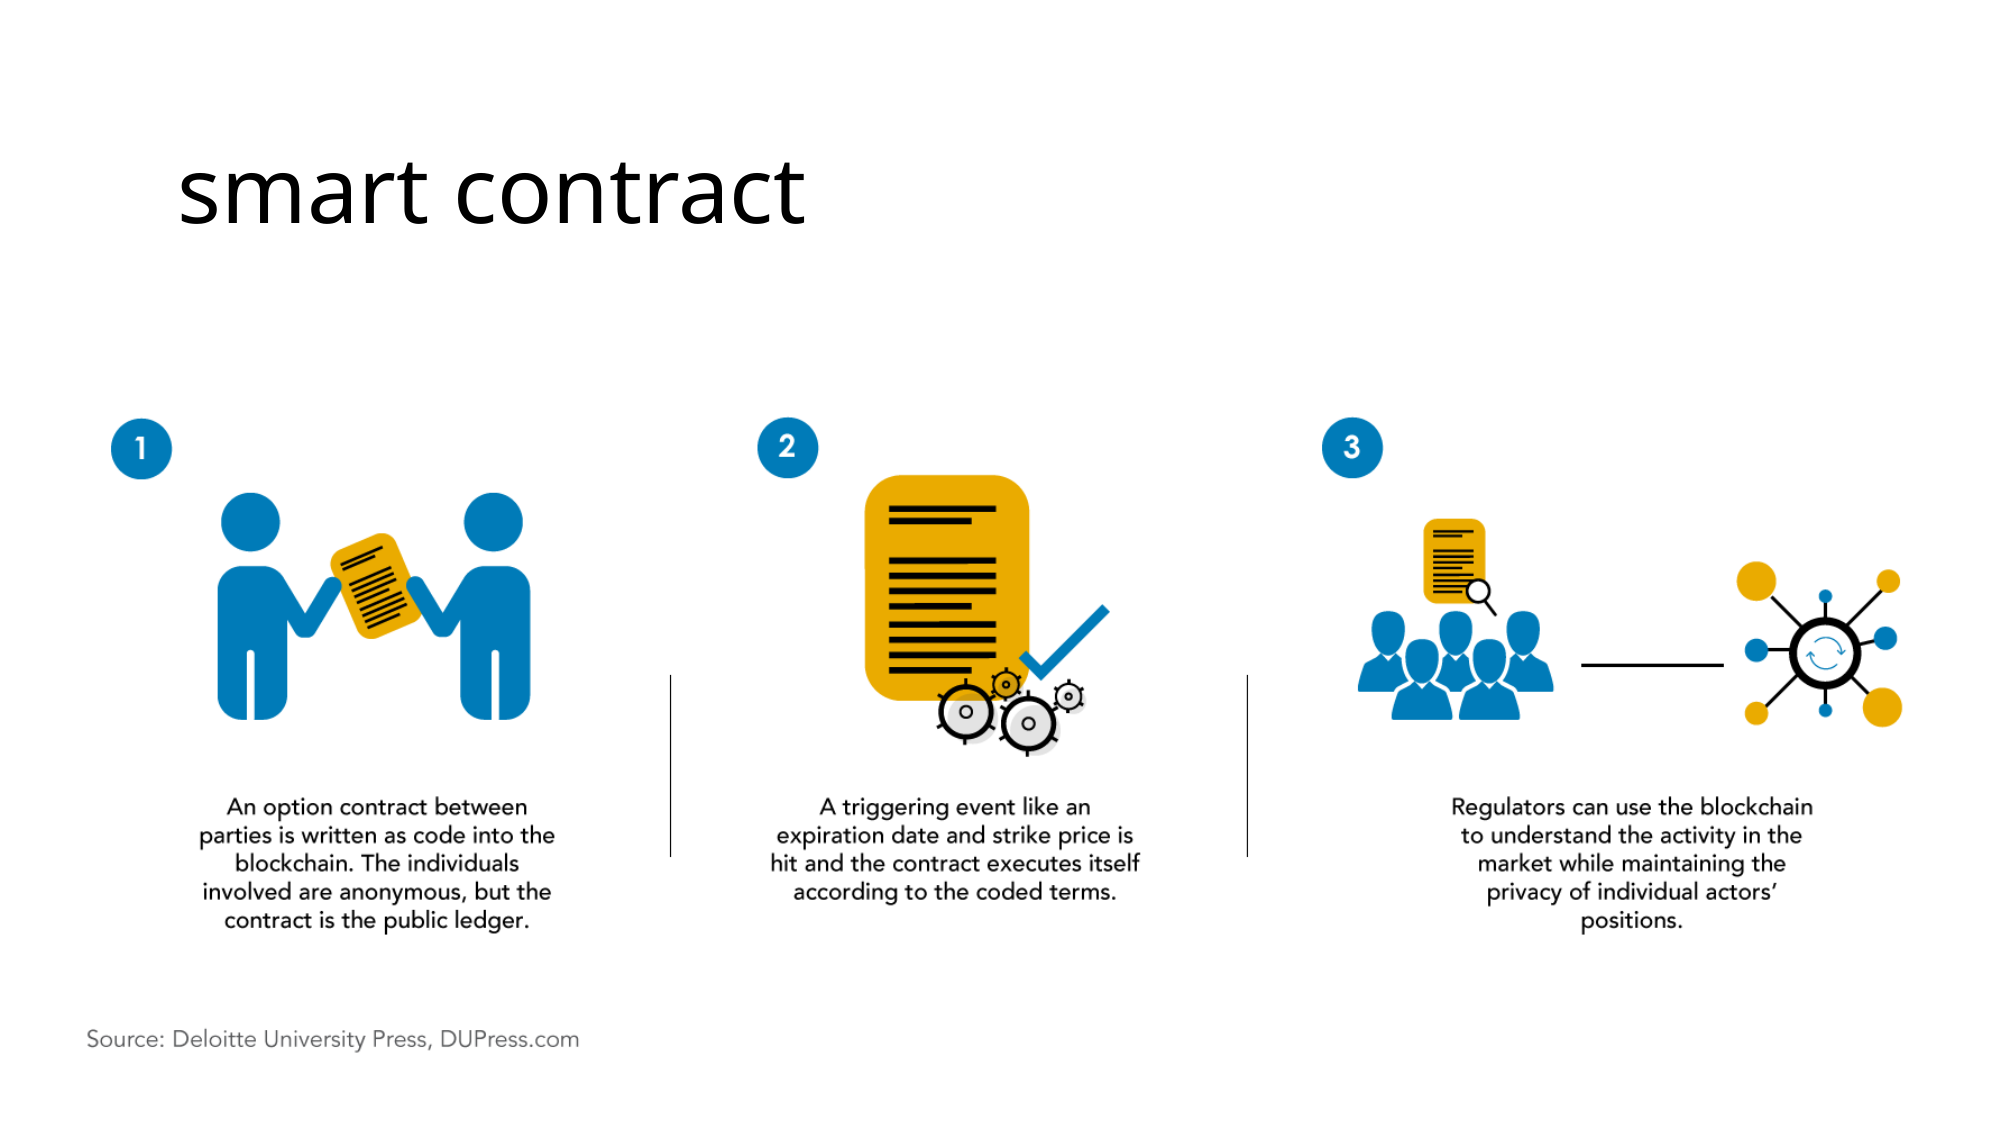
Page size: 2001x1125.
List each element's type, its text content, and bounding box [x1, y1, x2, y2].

picture [0, 358, 2000, 1092]
text_box smart contract [162, 84, 1888, 303]
